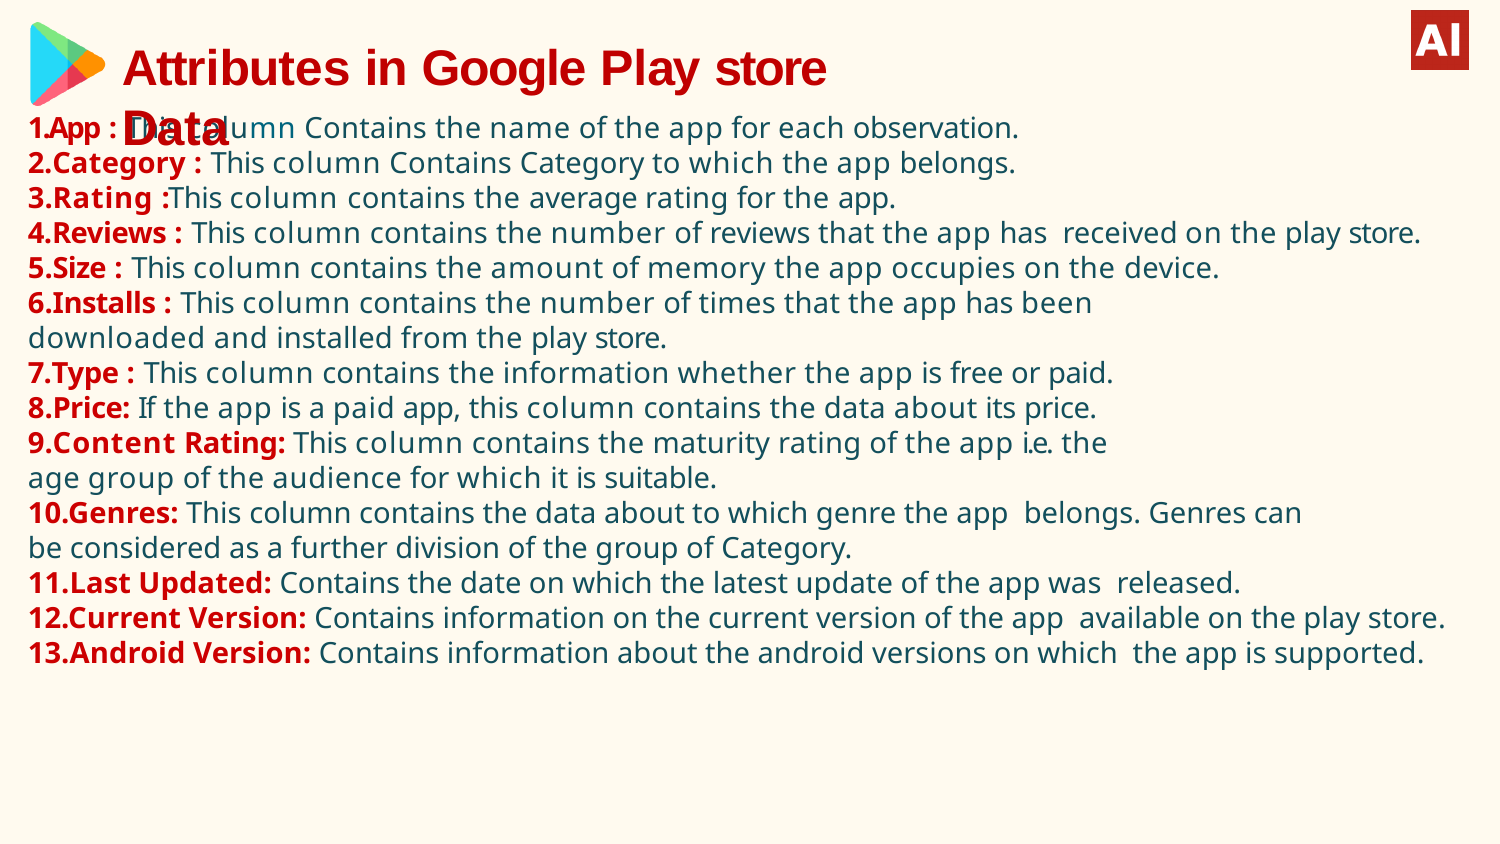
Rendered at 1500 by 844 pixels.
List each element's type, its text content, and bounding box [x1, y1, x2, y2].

text_box Attributes in Google Play store Data [119, 33, 949, 156]
title 1.App : This column Contains the name of the app for each observation. 2.Category : This column Contains Category to which the app belongs. 3.Rating : This column contains the average rating for the app. 4.Reviews : This column contains the number of reviews that the app has received on the play store. 5.Size : This column contains the amount of memory the app occupies on the device. 6.Installs : This column contains the number of times that the app has been downloaded and installed from the play store. 7.Type : This column contains the information whether the app is free or paid. 8.Price: If the app is a paid app, this column contains the data about its price. 9.Content Rating: This column contains the maturity rating of the app i.e. the age group of the audience for which it is suitable. 10.Genres: This column contains the data about to which genre the app belongs. Genres can be considered as a further division of the group of Category. 11.Last Updated: Contains the date on which the latest update of the app was released. 12.Current Version: Contains information on the current version of the app available on the play store. 13.Android Version: Contains information about the android versions on which the app is supported. [25, 107, 1475, 705]
picture [1411, 10, 1469, 70]
text_box [25, 22, 110, 106]
